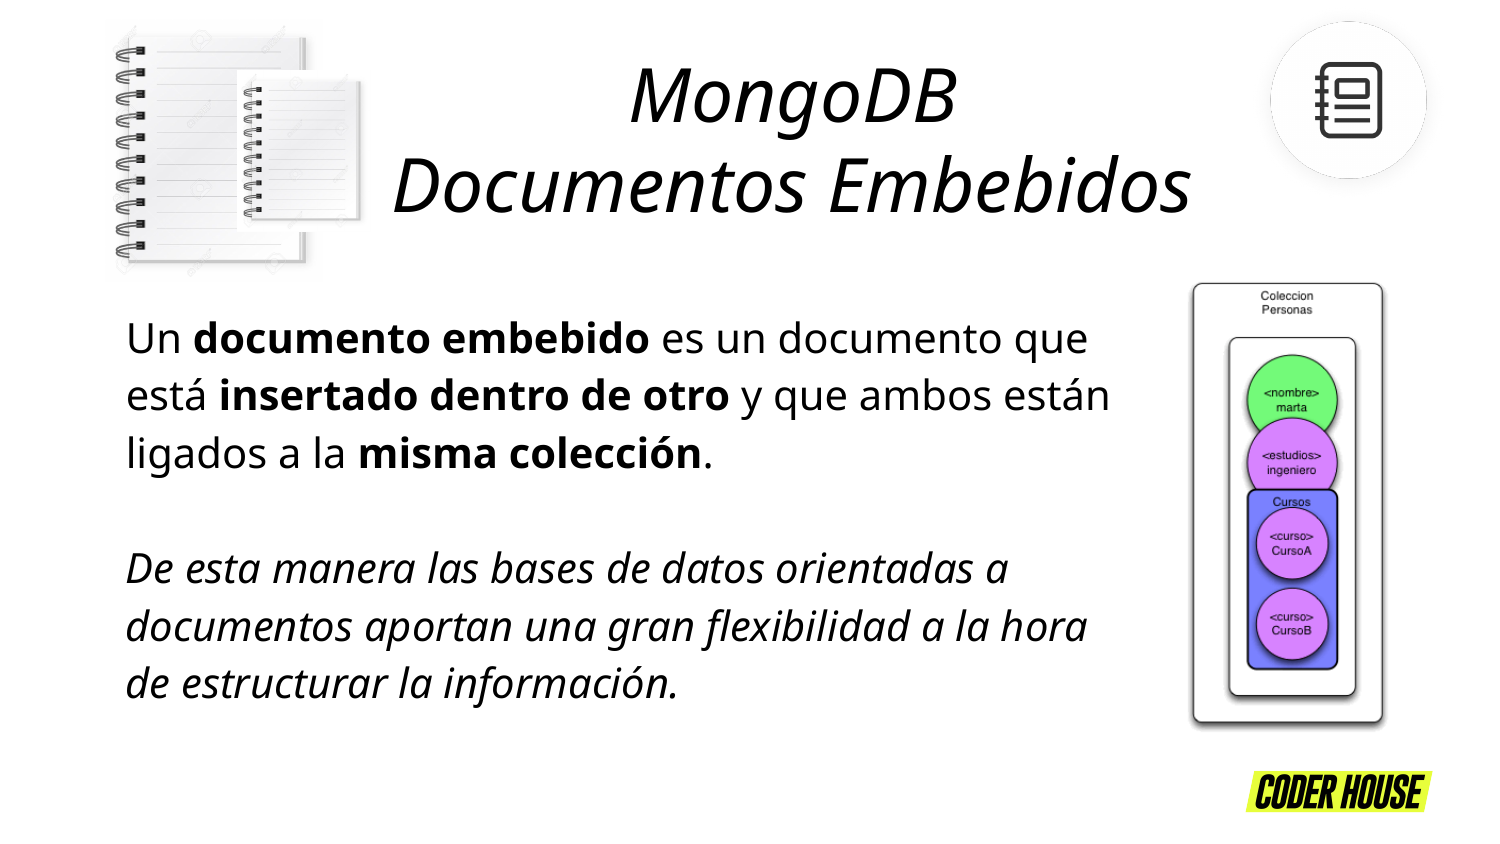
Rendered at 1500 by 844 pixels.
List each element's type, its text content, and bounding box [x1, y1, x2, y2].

picture [1241, 764, 1437, 819]
picture [1251, 2, 1447, 198]
picture [1173, 268, 1401, 746]
text_box MongoDB Documentos Embebidos [334, 32, 1252, 228]
text_box Un documento embebido es un documento que está insertado dentro de otro y que ambos están ligados a la misma colección. De esta manera las bases de datos orientadas a documentos aportan una gran flexibilidad a la hora de estructurar la información. [110, 289, 1143, 766]
picture [104, 19, 371, 283]
